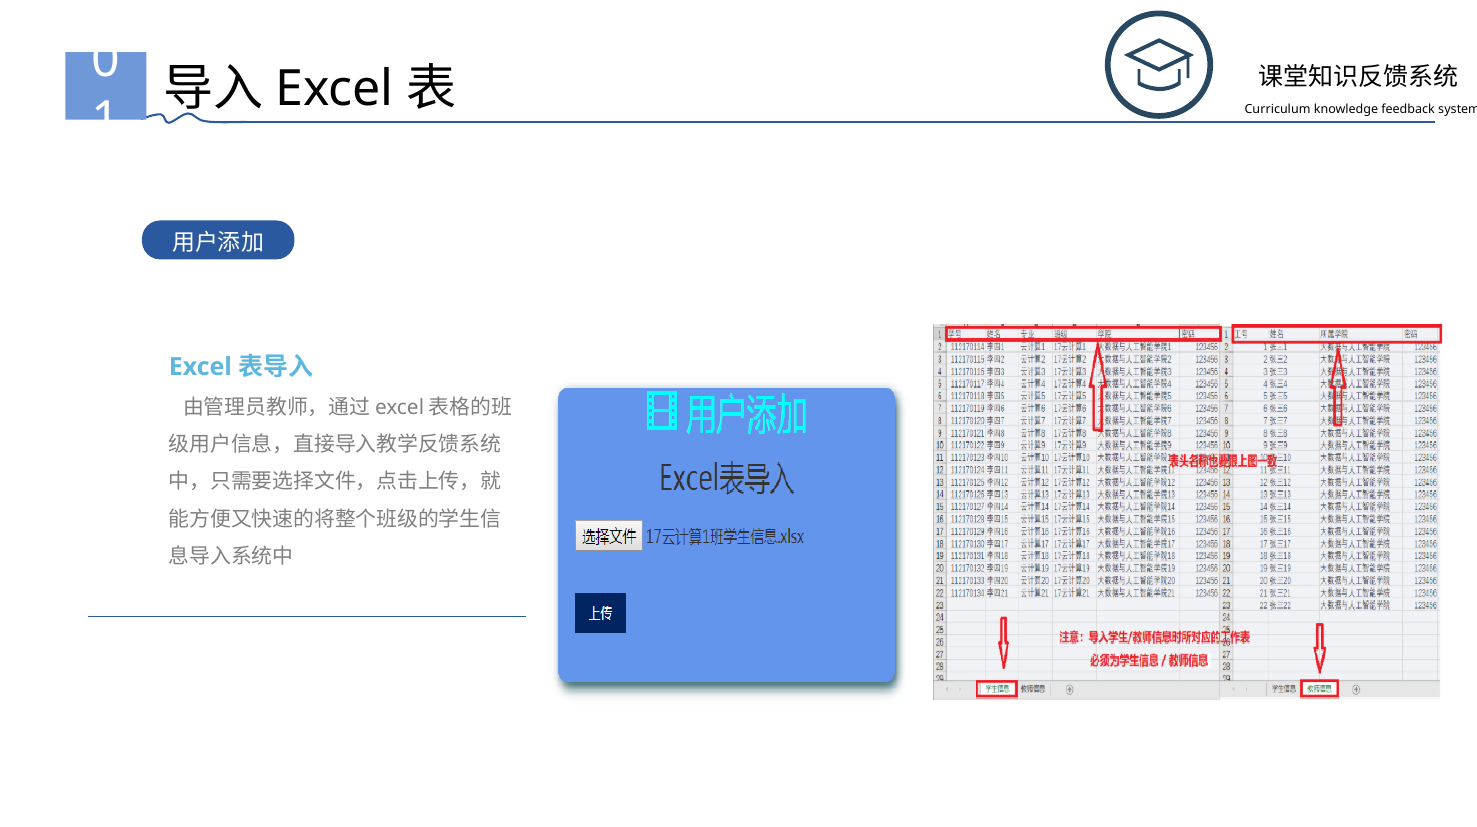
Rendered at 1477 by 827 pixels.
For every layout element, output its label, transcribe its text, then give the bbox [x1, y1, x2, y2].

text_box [1074, 27, 1477, 124]
text_box Excel表导入 由管理员教师，通过excel表格的班级用户信息，直接导入教学反馈系统中，只需要选择文件，点击上传，就能方便又快速的将整个班级的学生信息导入系统中 [162, 332, 526, 572]
text_box 01 [64, 51, 147, 121]
picture [526, 263, 1474, 754]
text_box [141, 220, 295, 264]
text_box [1107, 13, 1211, 116]
text_box [147, 112, 246, 124]
text_box 导入Excel表 [148, 47, 489, 121]
